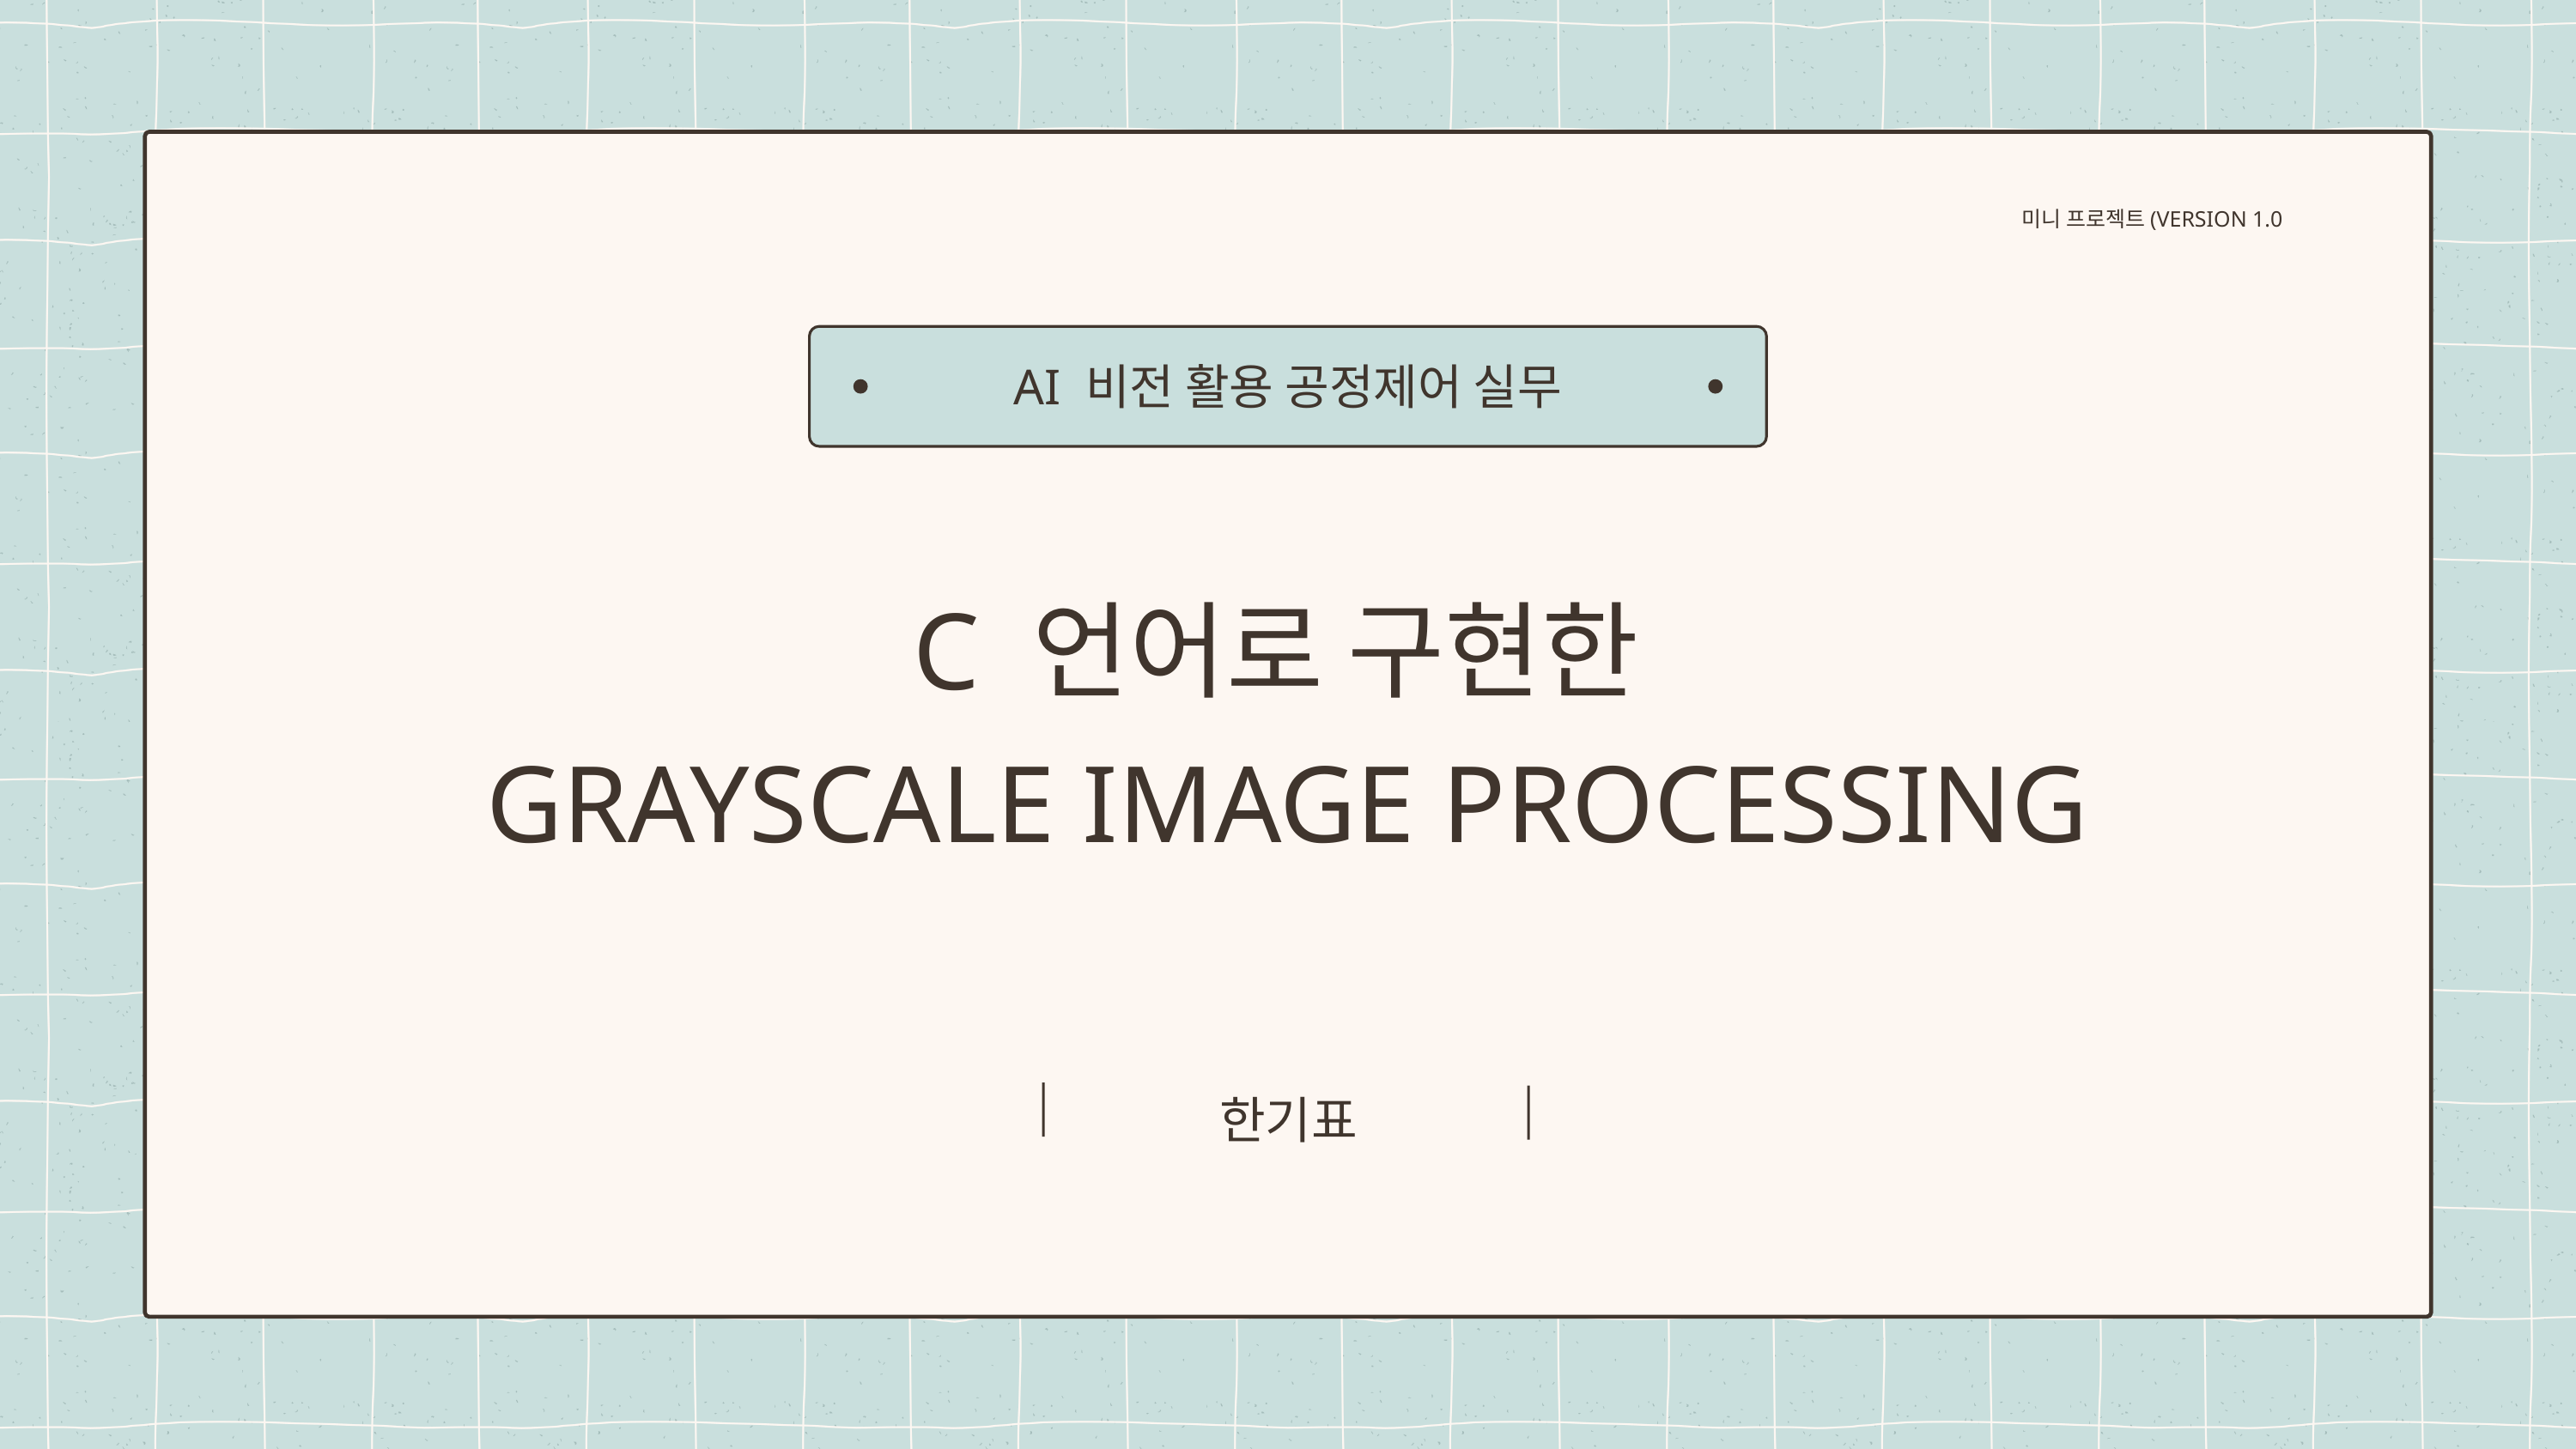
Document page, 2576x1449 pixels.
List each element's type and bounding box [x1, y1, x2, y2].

text_box [853, 379, 868, 394]
text_box [0, 0, 2576, 1449]
text_box [144, 131, 2432, 1318]
text_box [1708, 379, 1723, 394]
text_box [809, 325, 1767, 447]
